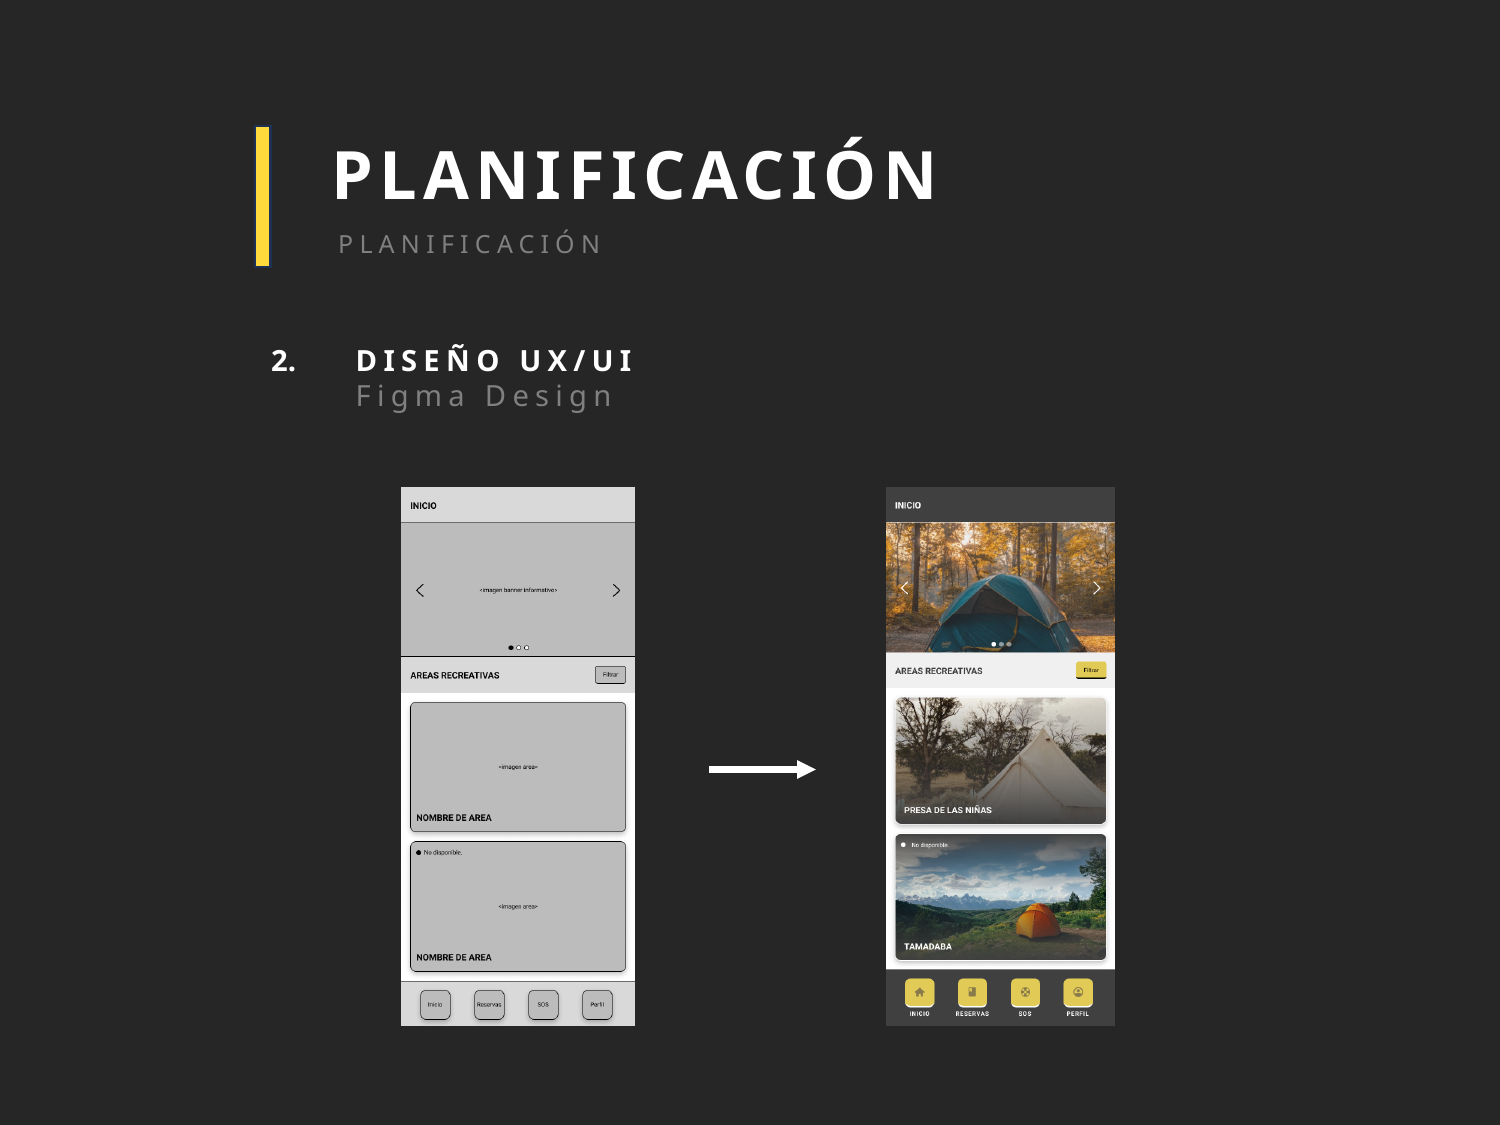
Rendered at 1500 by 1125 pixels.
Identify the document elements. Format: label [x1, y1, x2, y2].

picture [401, 487, 635, 1026]
text_box [255, 125, 947, 421]
picture [886, 487, 1115, 1026]
